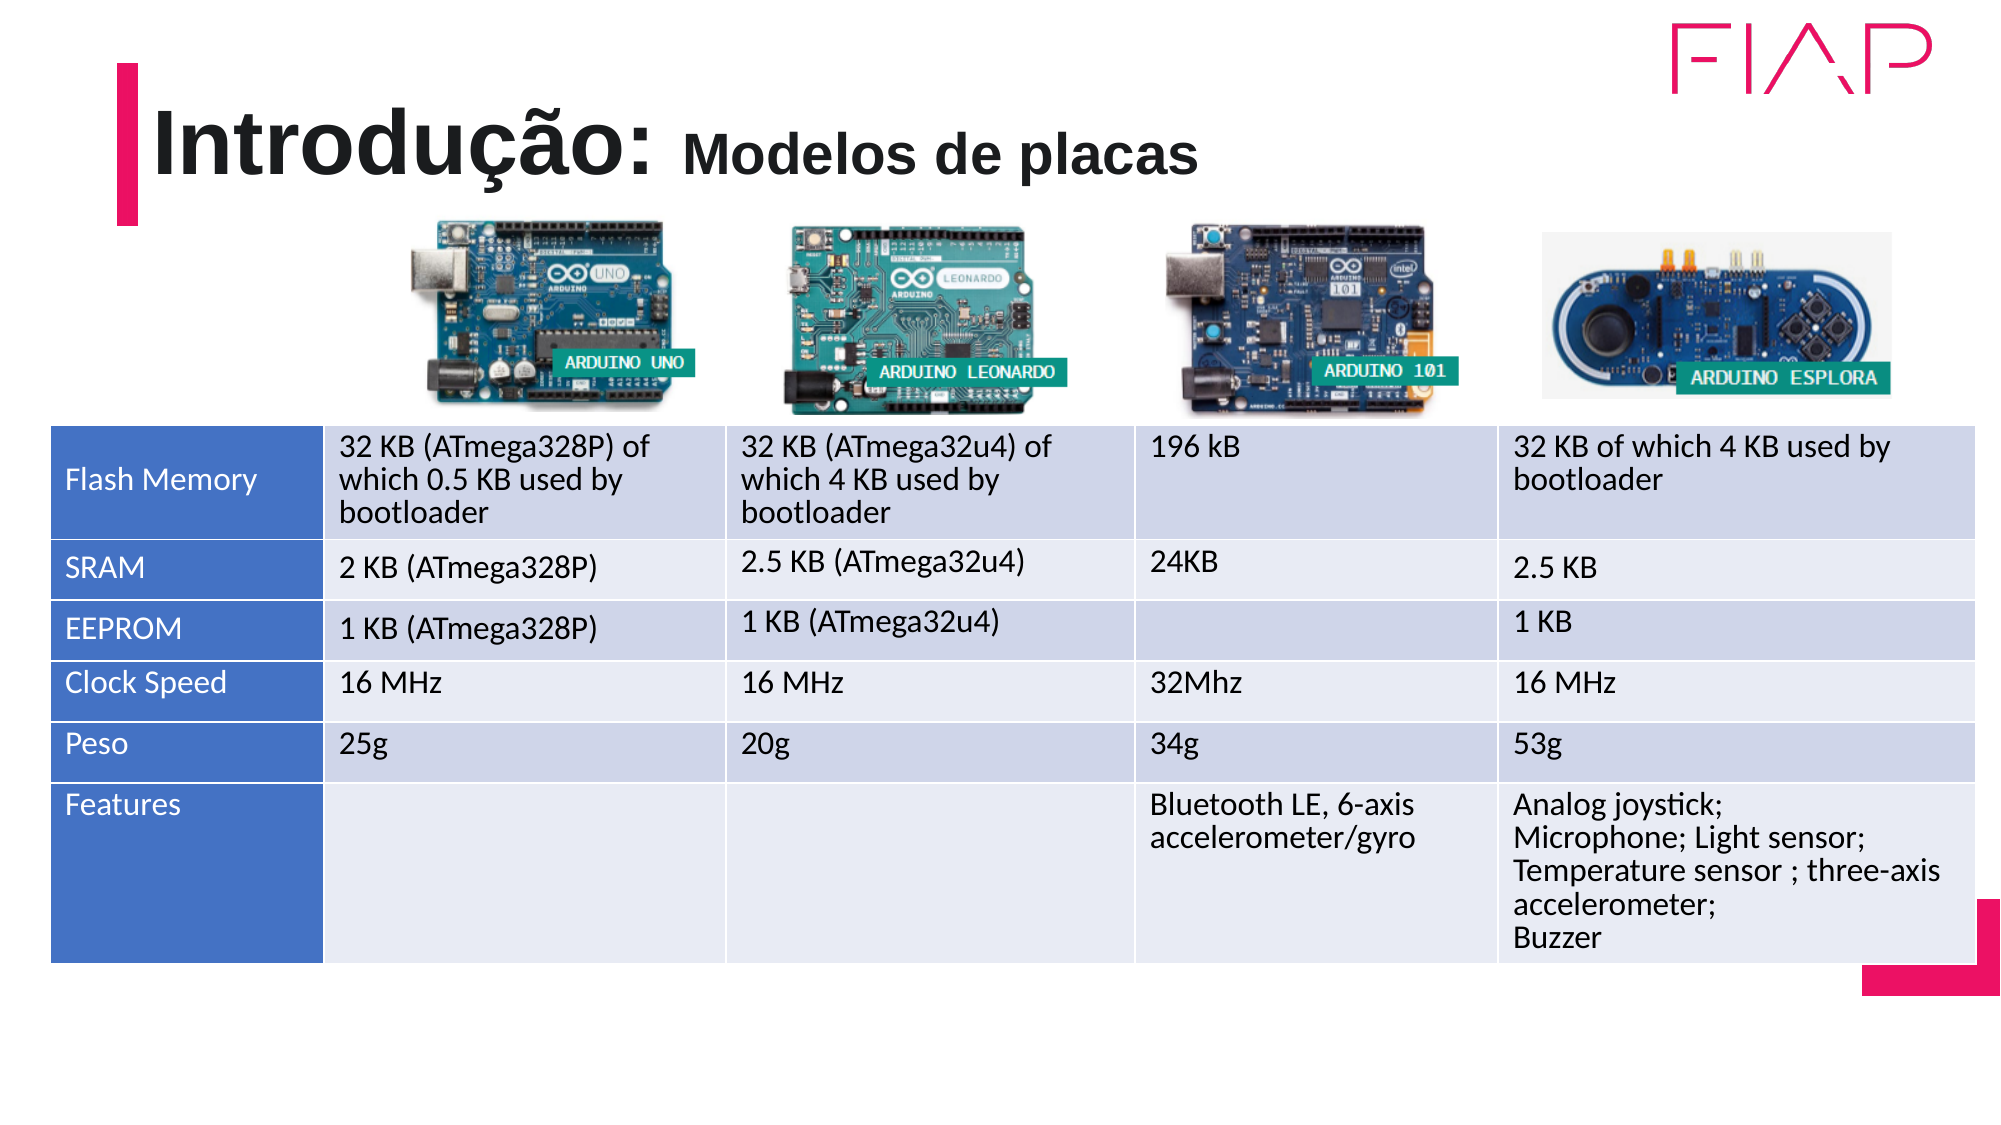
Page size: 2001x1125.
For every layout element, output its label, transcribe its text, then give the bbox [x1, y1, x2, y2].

table_cell 20g [727, 723, 1134, 782]
table_cell EEPROM [51, 601, 323, 660]
table_cell 53g [1499, 723, 1975, 782]
picture [1862, 978, 2000, 996]
table_cell Peso [51, 723, 323, 782]
table_cell [1136, 601, 1497, 660]
table_cell Bluetooth LE, 6-axis accelerometer/gyro [1136, 784, 1497, 963]
slide_number 81 [1862, 917, 2000, 978]
picture [1672, 23, 1932, 94]
table_header Flash Memory [51, 426, 323, 539]
table_cell 16 MHz [1499, 662, 1975, 721]
table_cell Analog joystick; Microphone; Light sensor; Temperature sensor ; three-axis accelerometer; Buzzer [1499, 784, 1975, 963]
table_cell SRAM [51, 540, 323, 599]
table_cell 24KB [1136, 540, 1497, 599]
picture [410, 211, 699, 412]
picture [1977, 899, 2000, 917]
table_cell 1 KB [1499, 601, 1975, 660]
table_header 32 KB (ATmega328P) of which 0.5 KB used by bootloader [325, 426, 725, 539]
table_cell 32Mhz [1136, 662, 1497, 721]
table_cell 2.5 KB (ATmega32u4) [727, 540, 1134, 599]
picture [781, 216, 1070, 415]
table_cell 2.5 KB [1499, 540, 1975, 599]
table_header 32 KB of which 4 KB used by bootloader [1499, 426, 1975, 539]
table_cell 25g [325, 723, 725, 782]
title Introdução: Modelos de placas [137, 63, 1863, 226]
table_cell 1 KB (ATmega328P) [325, 601, 725, 660]
table_cell [325, 784, 725, 963]
table_header 32 KB (ATmega32u4) of which 4 KB used by bootloader [727, 426, 1134, 539]
table_header 196 kB [1136, 426, 1497, 539]
table_cell [727, 784, 1134, 963]
picture [1165, 211, 1464, 420]
table_cell 16 MHz [727, 662, 1134, 721]
table_cell 16 MHz [325, 662, 725, 721]
table_cell 2 KB (ATmega328P) [325, 540, 725, 599]
table_cell 34g [1136, 723, 1497, 782]
picture [117, 63, 137, 226]
table_cell 1 KB (ATmega32u4) [727, 601, 1134, 660]
table_cell Clock Speed [51, 662, 323, 721]
table_cell Features [51, 784, 323, 963]
picture [1542, 232, 1895, 399]
